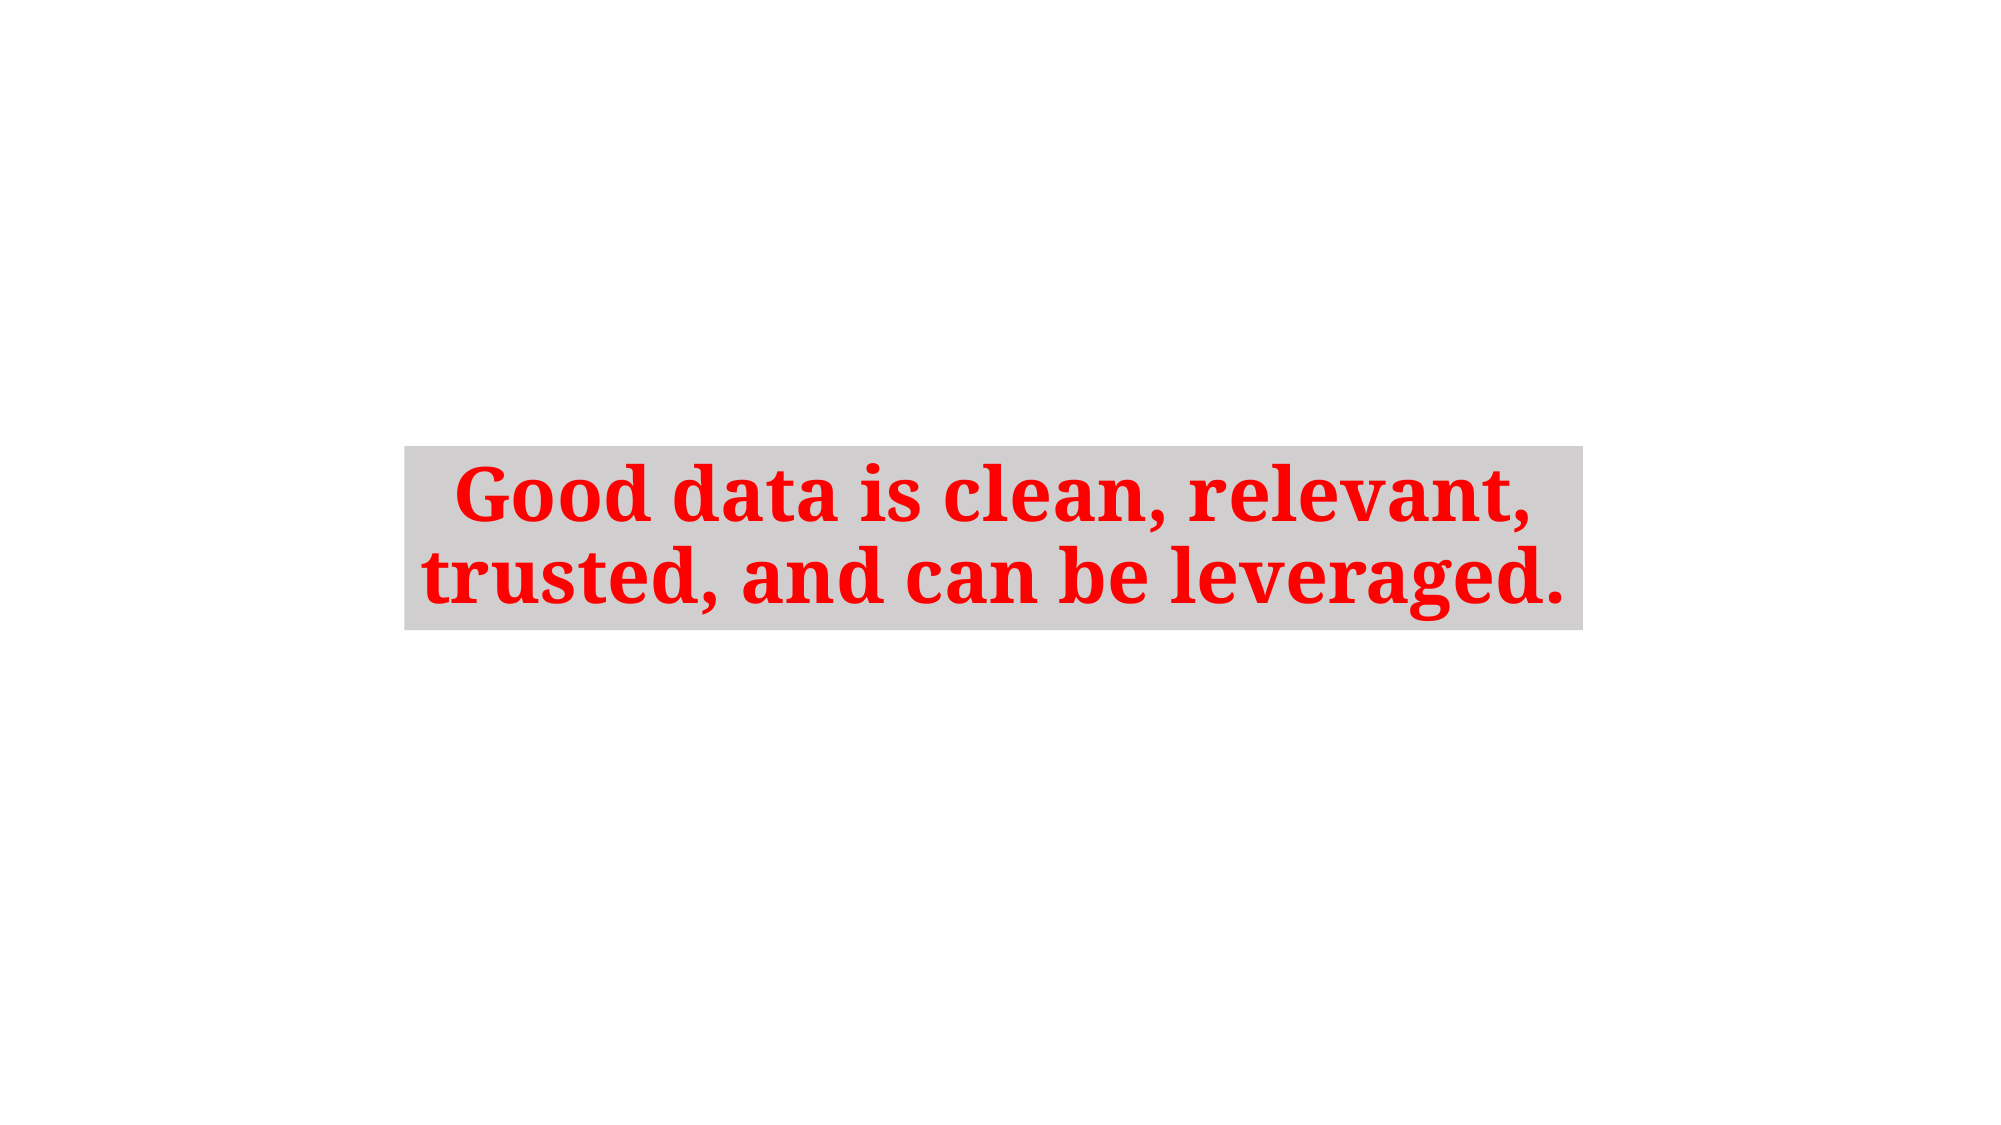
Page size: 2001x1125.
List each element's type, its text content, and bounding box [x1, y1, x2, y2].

title Good data is clean, relevant, trusted, and can be leveraged. [404, 446, 1583, 631]
